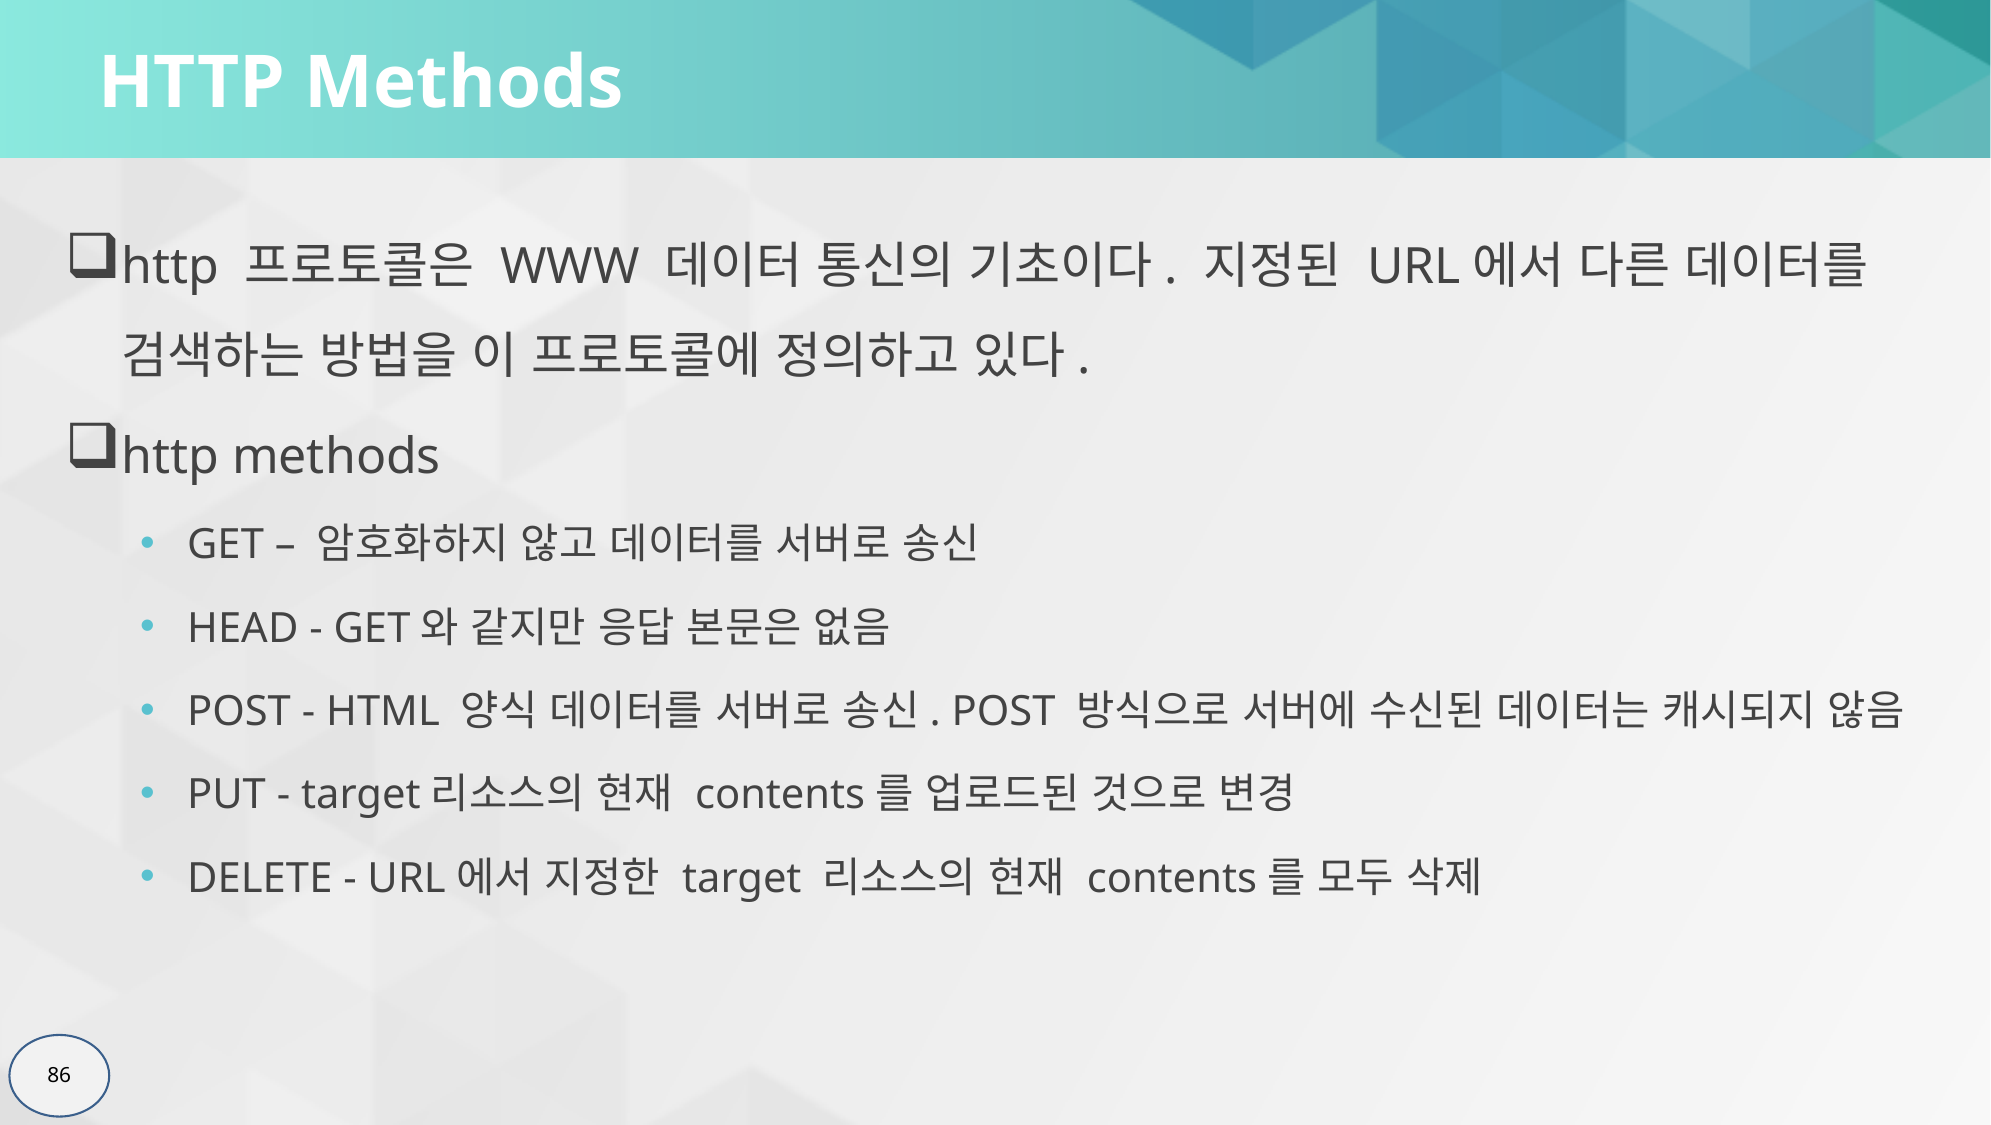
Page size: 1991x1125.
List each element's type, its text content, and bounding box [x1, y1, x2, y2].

title HTTP Methods [83, 0, 1681, 158]
list http 프로토콜은 WWW 데이터 통신의 기초이다. 지정된 URL에서 다른 데이터를 검색하는 방법을 이 프로토콜에 정의하고 있다. http methods GET – 암호화하지 않고 데이터를 서버로 송신 HEAD - GET와 같지만 응답 본문은 없음 POST - HTML 양식 데이터를 서버로 송신. POST 방식으로 서버에 수신된 데이터는 캐시되지 않음 PUT - target리소스의 현재 contents를 업로드된 것으로 변경 DELETE - URL에서 지정한 target 리소스의 현재 contents를 모두 삭제 [50, 196, 1929, 1079]
picture [0, 0, 1991, 1125]
